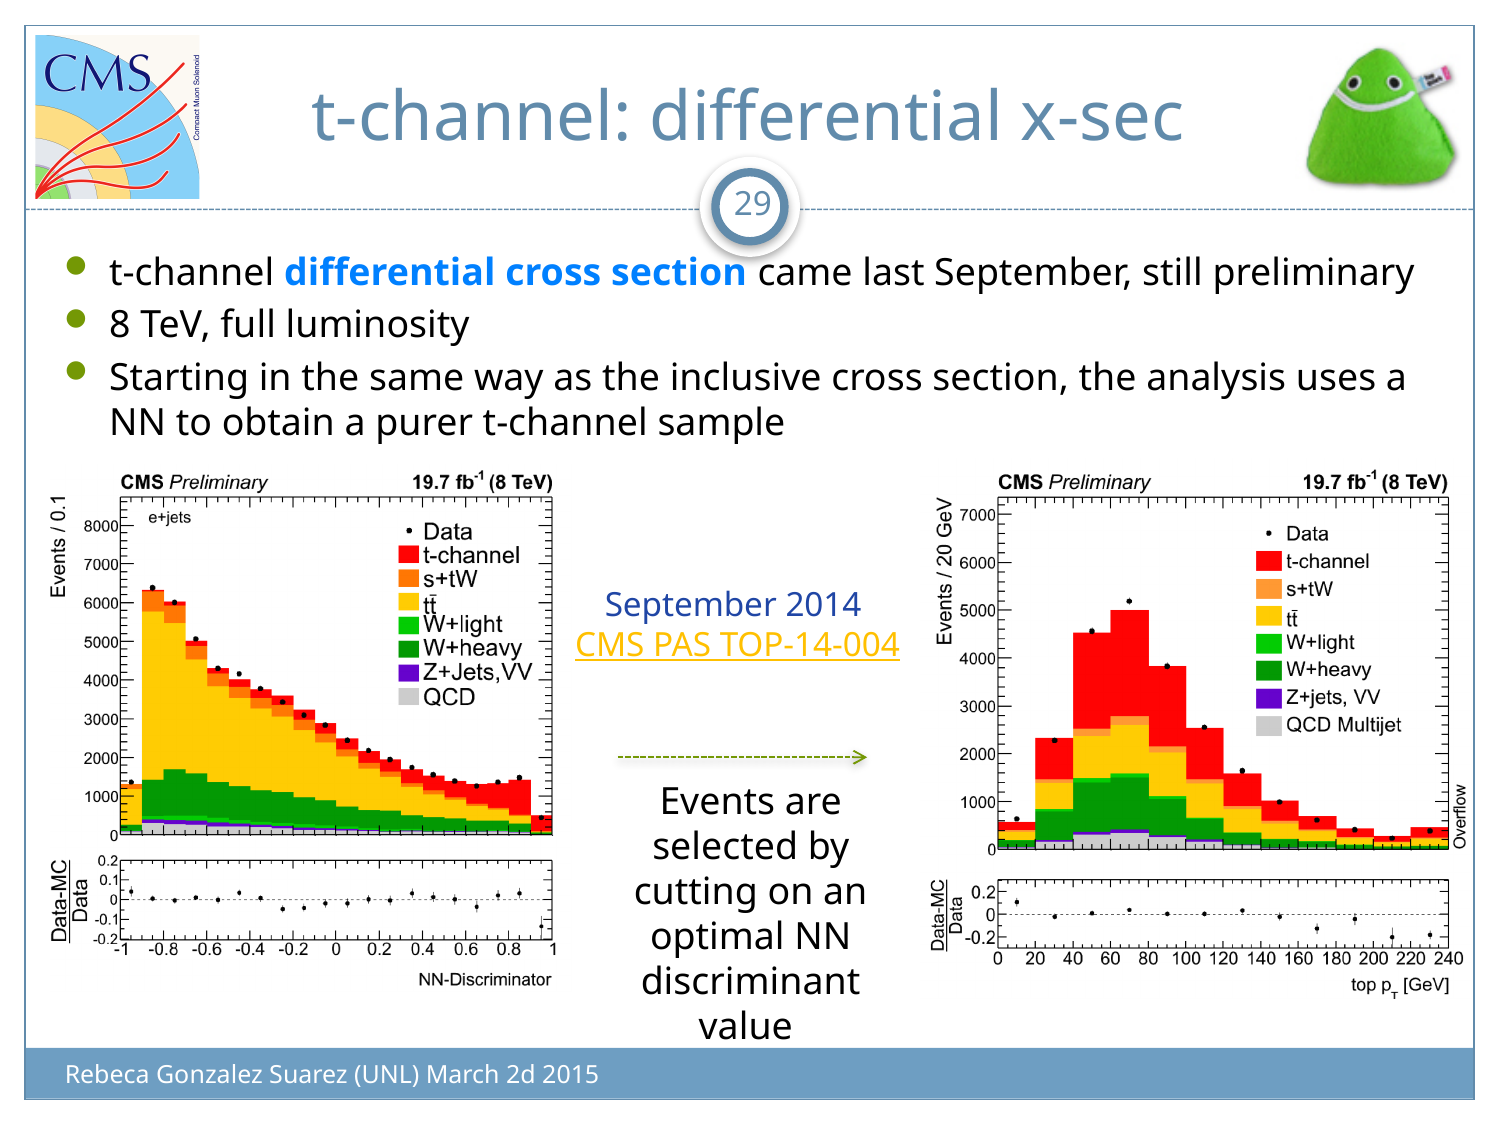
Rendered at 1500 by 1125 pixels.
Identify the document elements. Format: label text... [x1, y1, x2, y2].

picture [920, 458, 1472, 1000]
slide_number 29 [715, 168, 791, 240]
text_box September 2014 CMS PAS TOP-14-004 [577, 575, 913, 676]
list t-channel differential cross section came last September, still preliminary 8 TeV, full luminosity Starting in the same way as the inclusive cross section, the analysis uses a NN to obtain a purer t-channel sample [49, 240, 1445, 575]
picture [1295, 42, 1467, 196]
title t-channel: differential x-sec [199, 37, 1296, 162]
text_box Events are selected by cutting on an optimal NN discriminant value [586, 769, 916, 1055]
picture [35, 35, 200, 199]
list t-channel differential cross section came last September, still preliminary 8 TeV, full luminosity Starting in the same way as the inclusive cross section, the analysis uses a NN to obtain a purer t-channel sample [577, 676, 913, 991]
picture [49, 464, 572, 993]
footer Rebeca Gonzalez Suarez (UNL) March 2d 2015 [50, 1051, 638, 1112]
